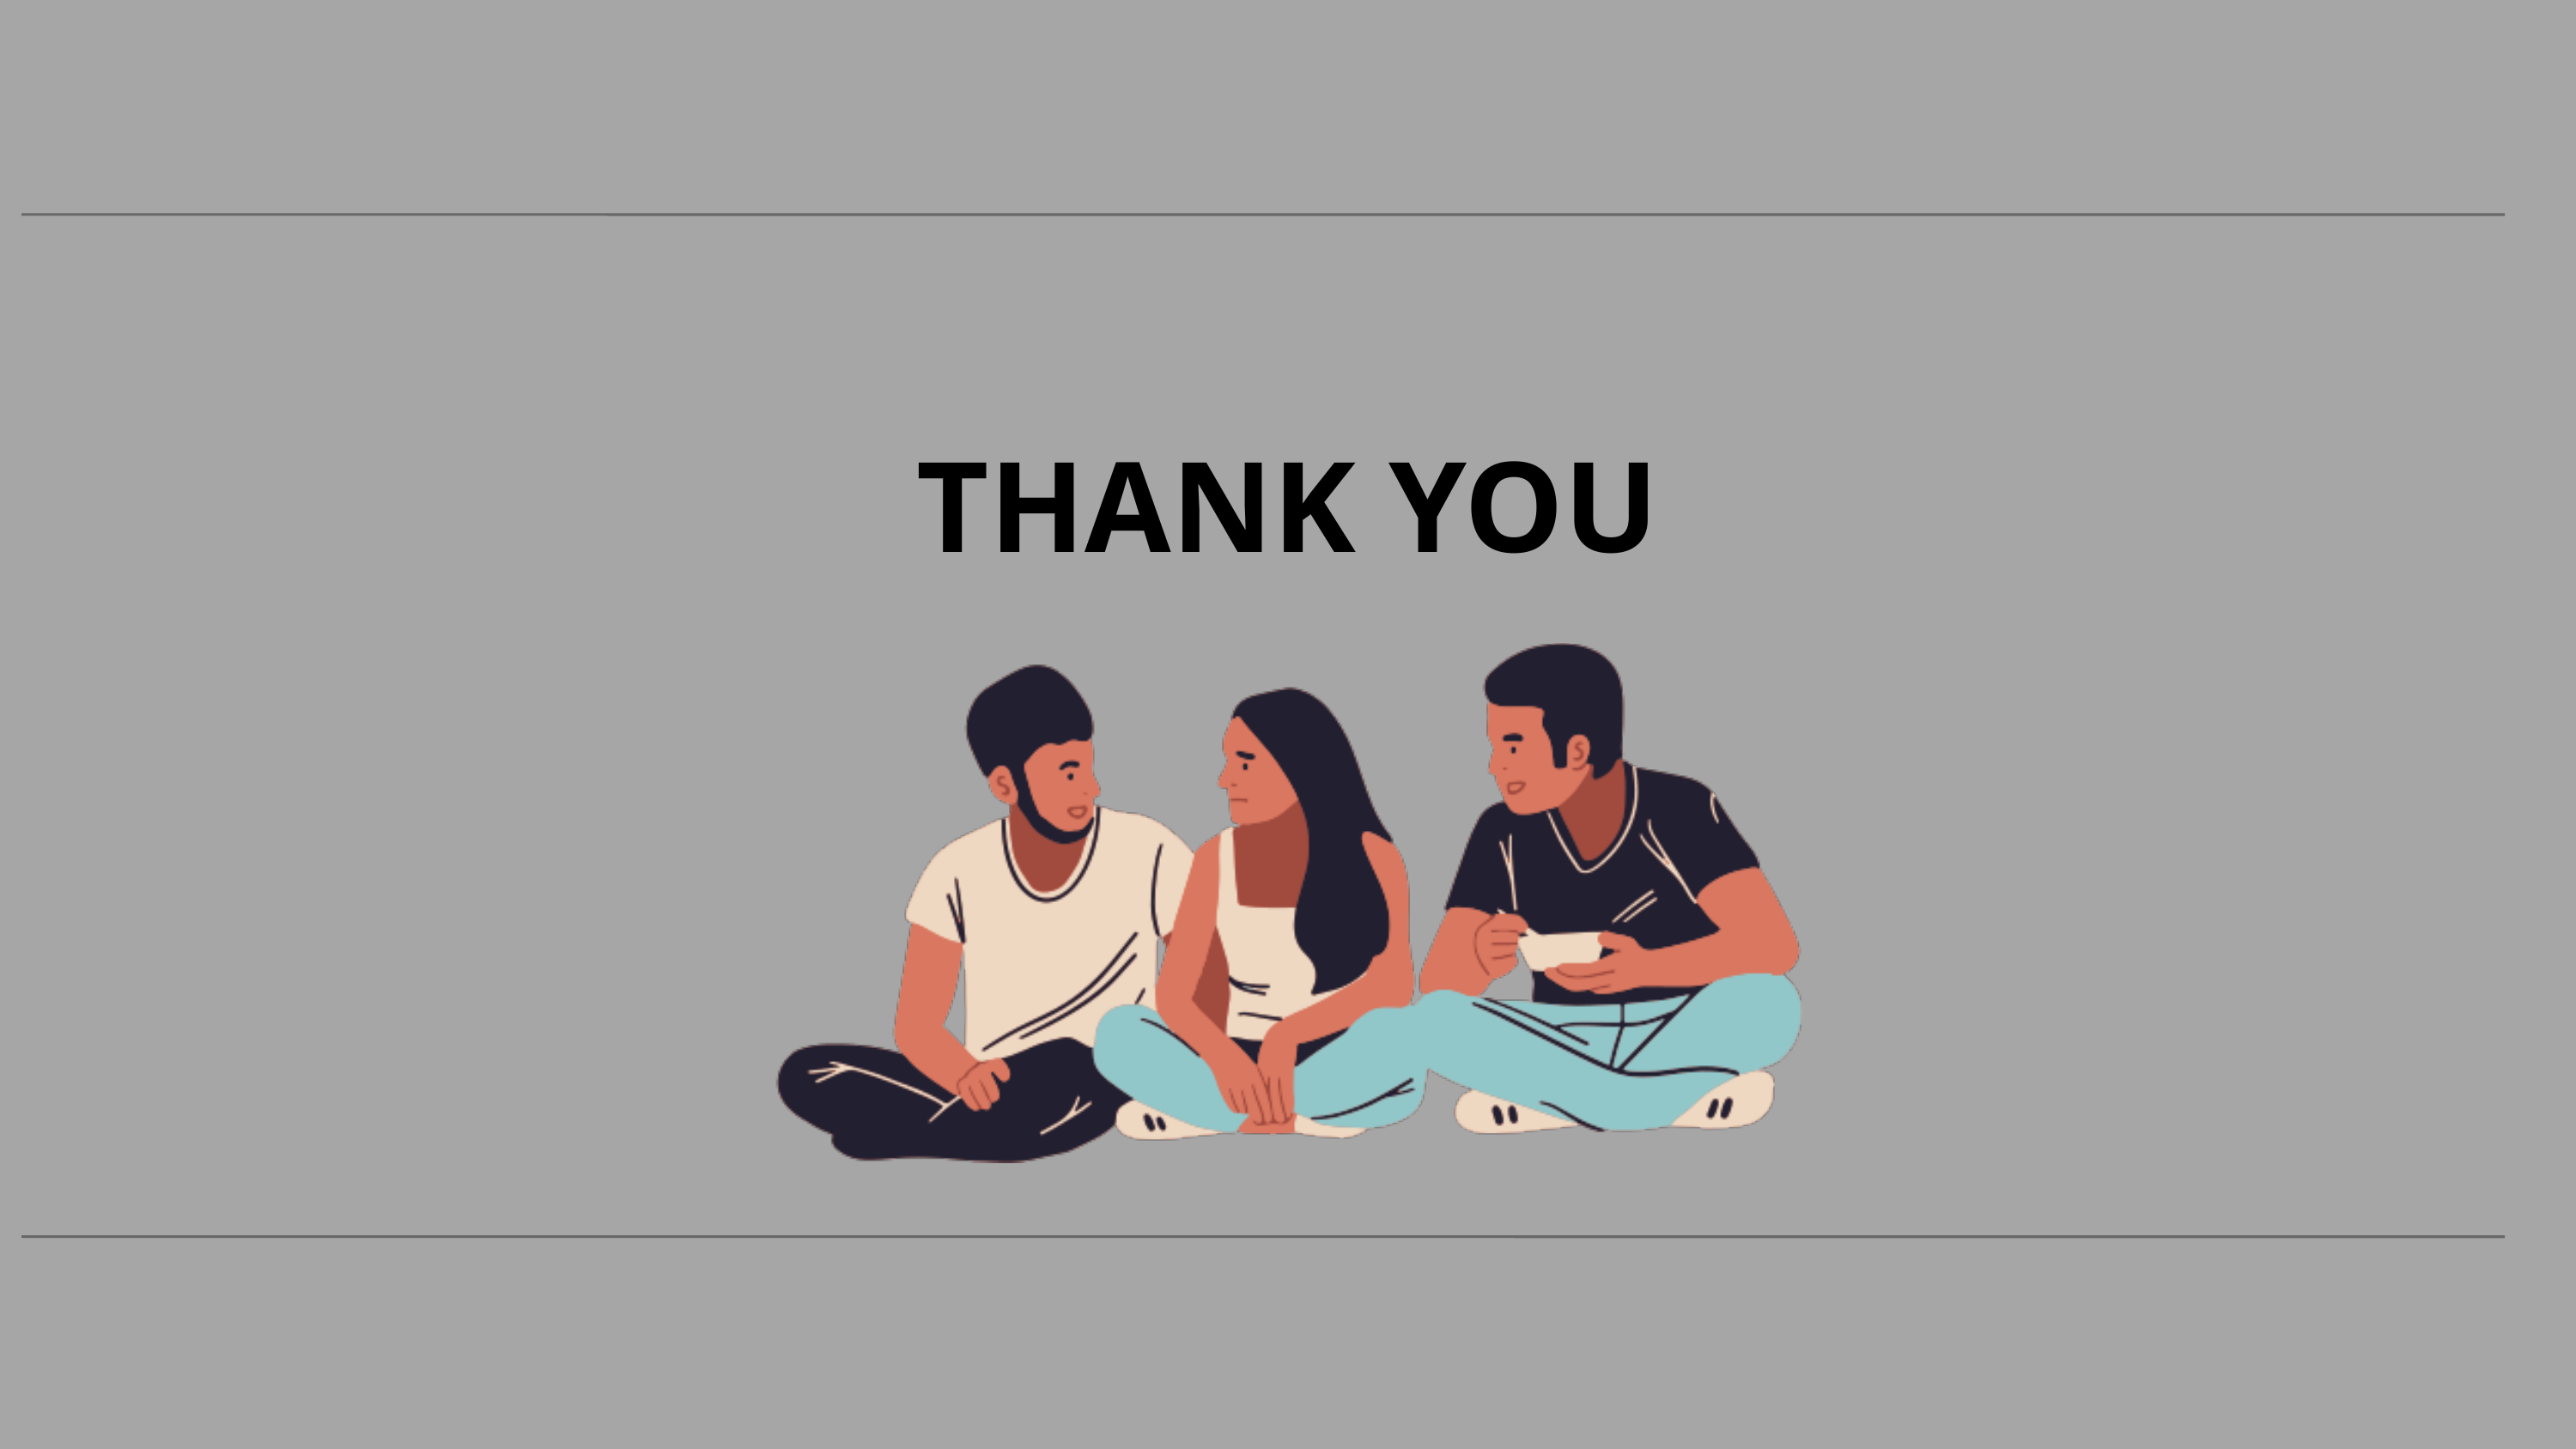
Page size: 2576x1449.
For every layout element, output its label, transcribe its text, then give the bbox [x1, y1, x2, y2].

text_box [772, 643, 1803, 1163]
text_box THANK YOU [900, 403, 1676, 579]
